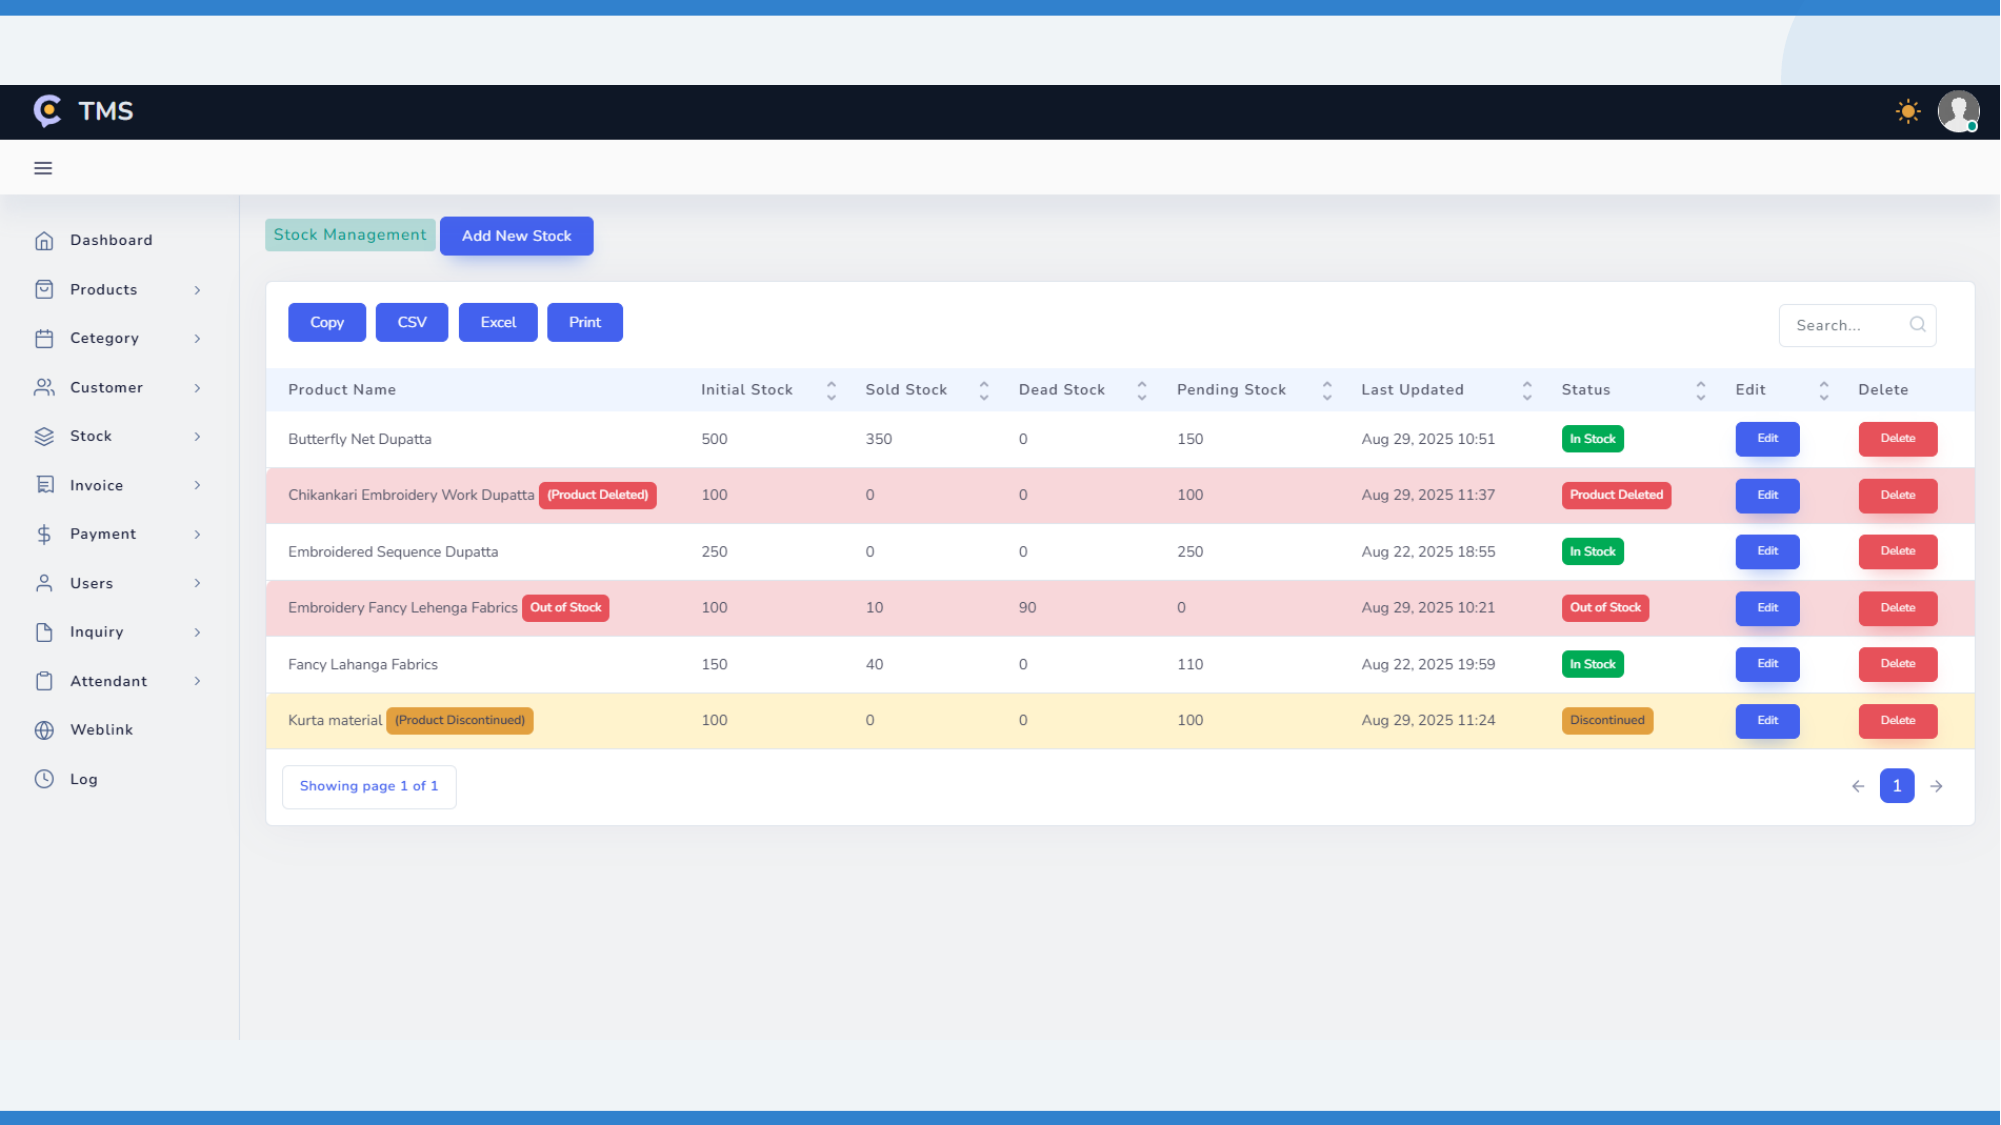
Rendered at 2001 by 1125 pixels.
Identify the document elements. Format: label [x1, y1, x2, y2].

text_box [0, 1040, 2000, 1125]
text_box [0, 0, 2000, 85]
picture [0, 85, 2000, 1040]
